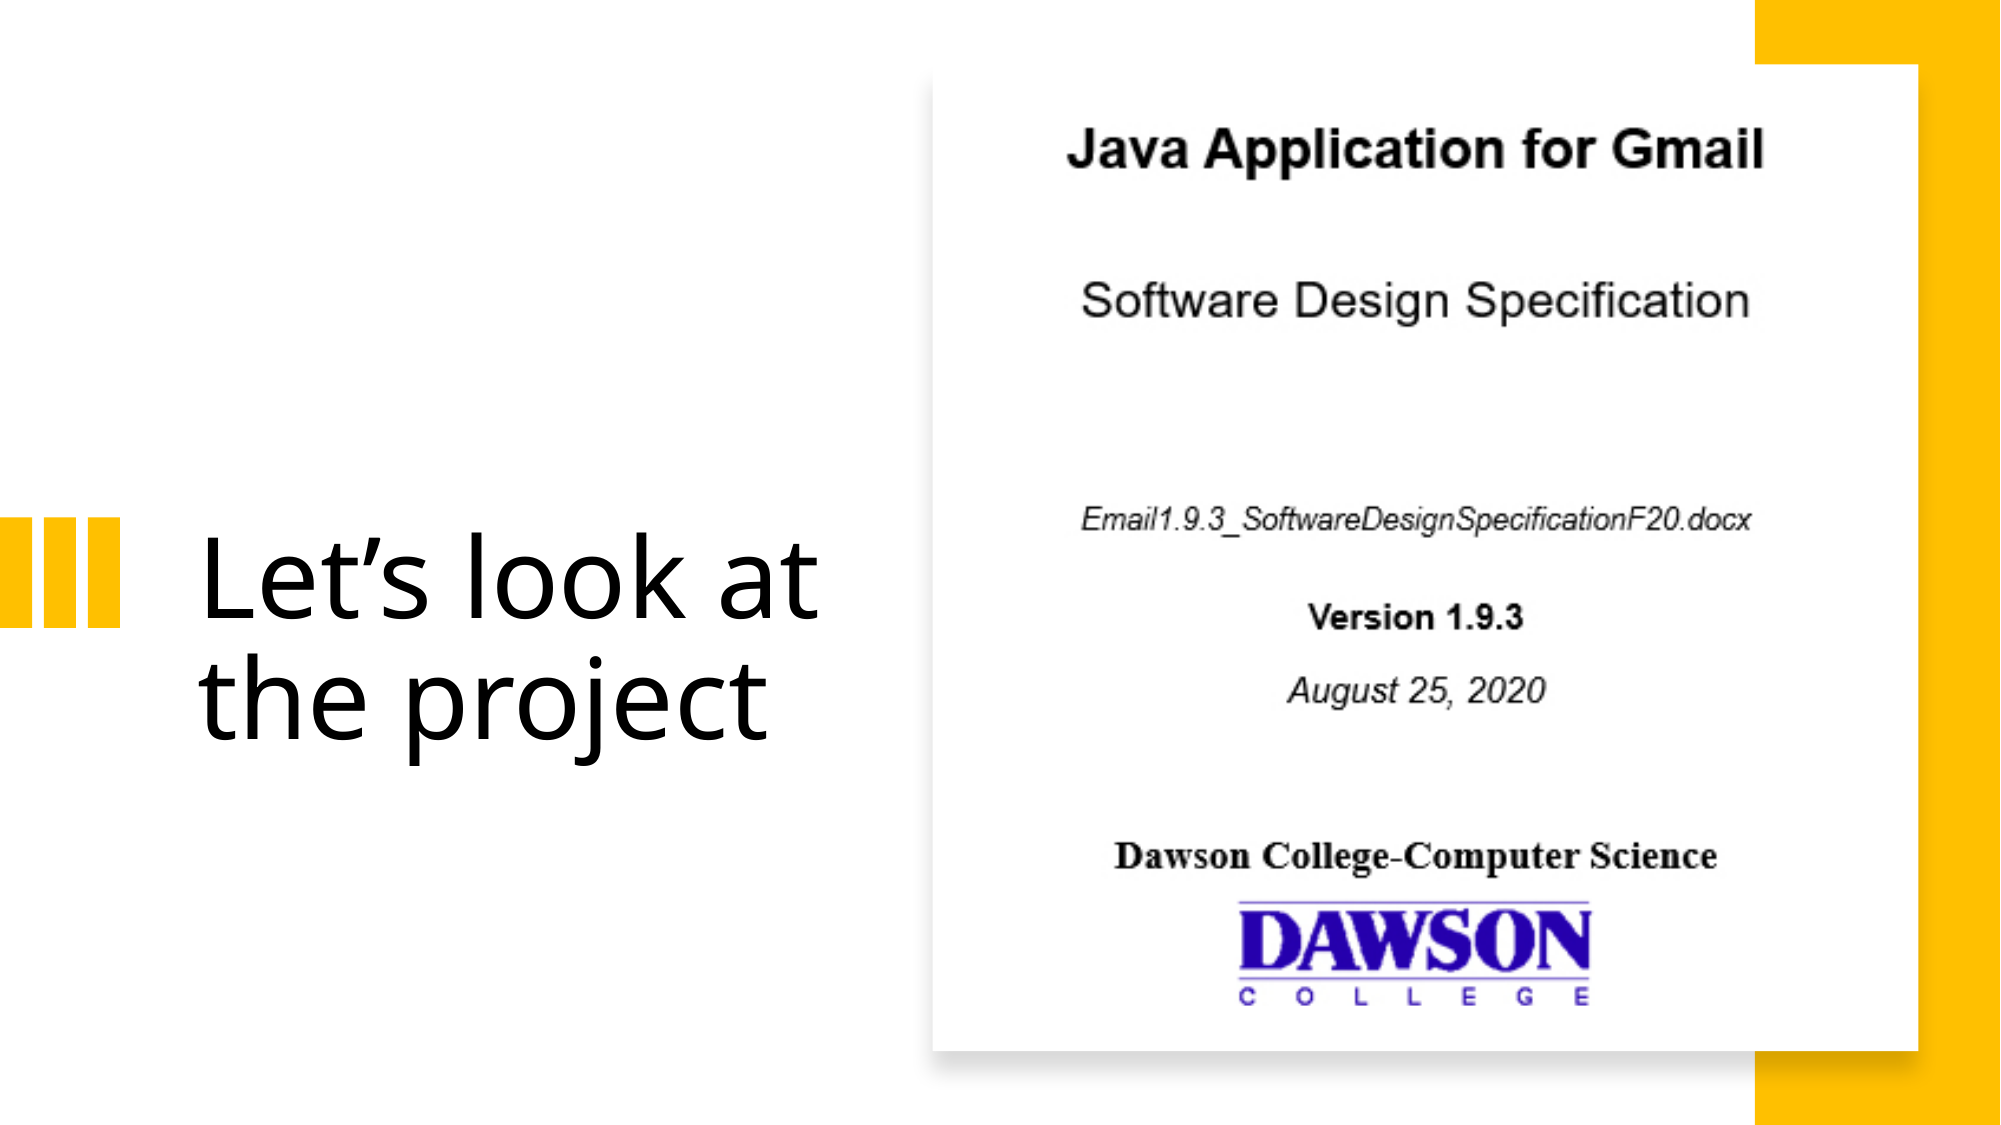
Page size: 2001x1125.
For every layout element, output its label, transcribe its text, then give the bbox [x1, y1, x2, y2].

text_box [932, 63, 1919, 1052]
text_box [0, 0, 1754, 1125]
text_box [1754, 0, 2000, 1125]
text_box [0, 517, 120, 628]
title Let’s look at the project [182, 513, 845, 906]
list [971, 109, 1880, 1006]
